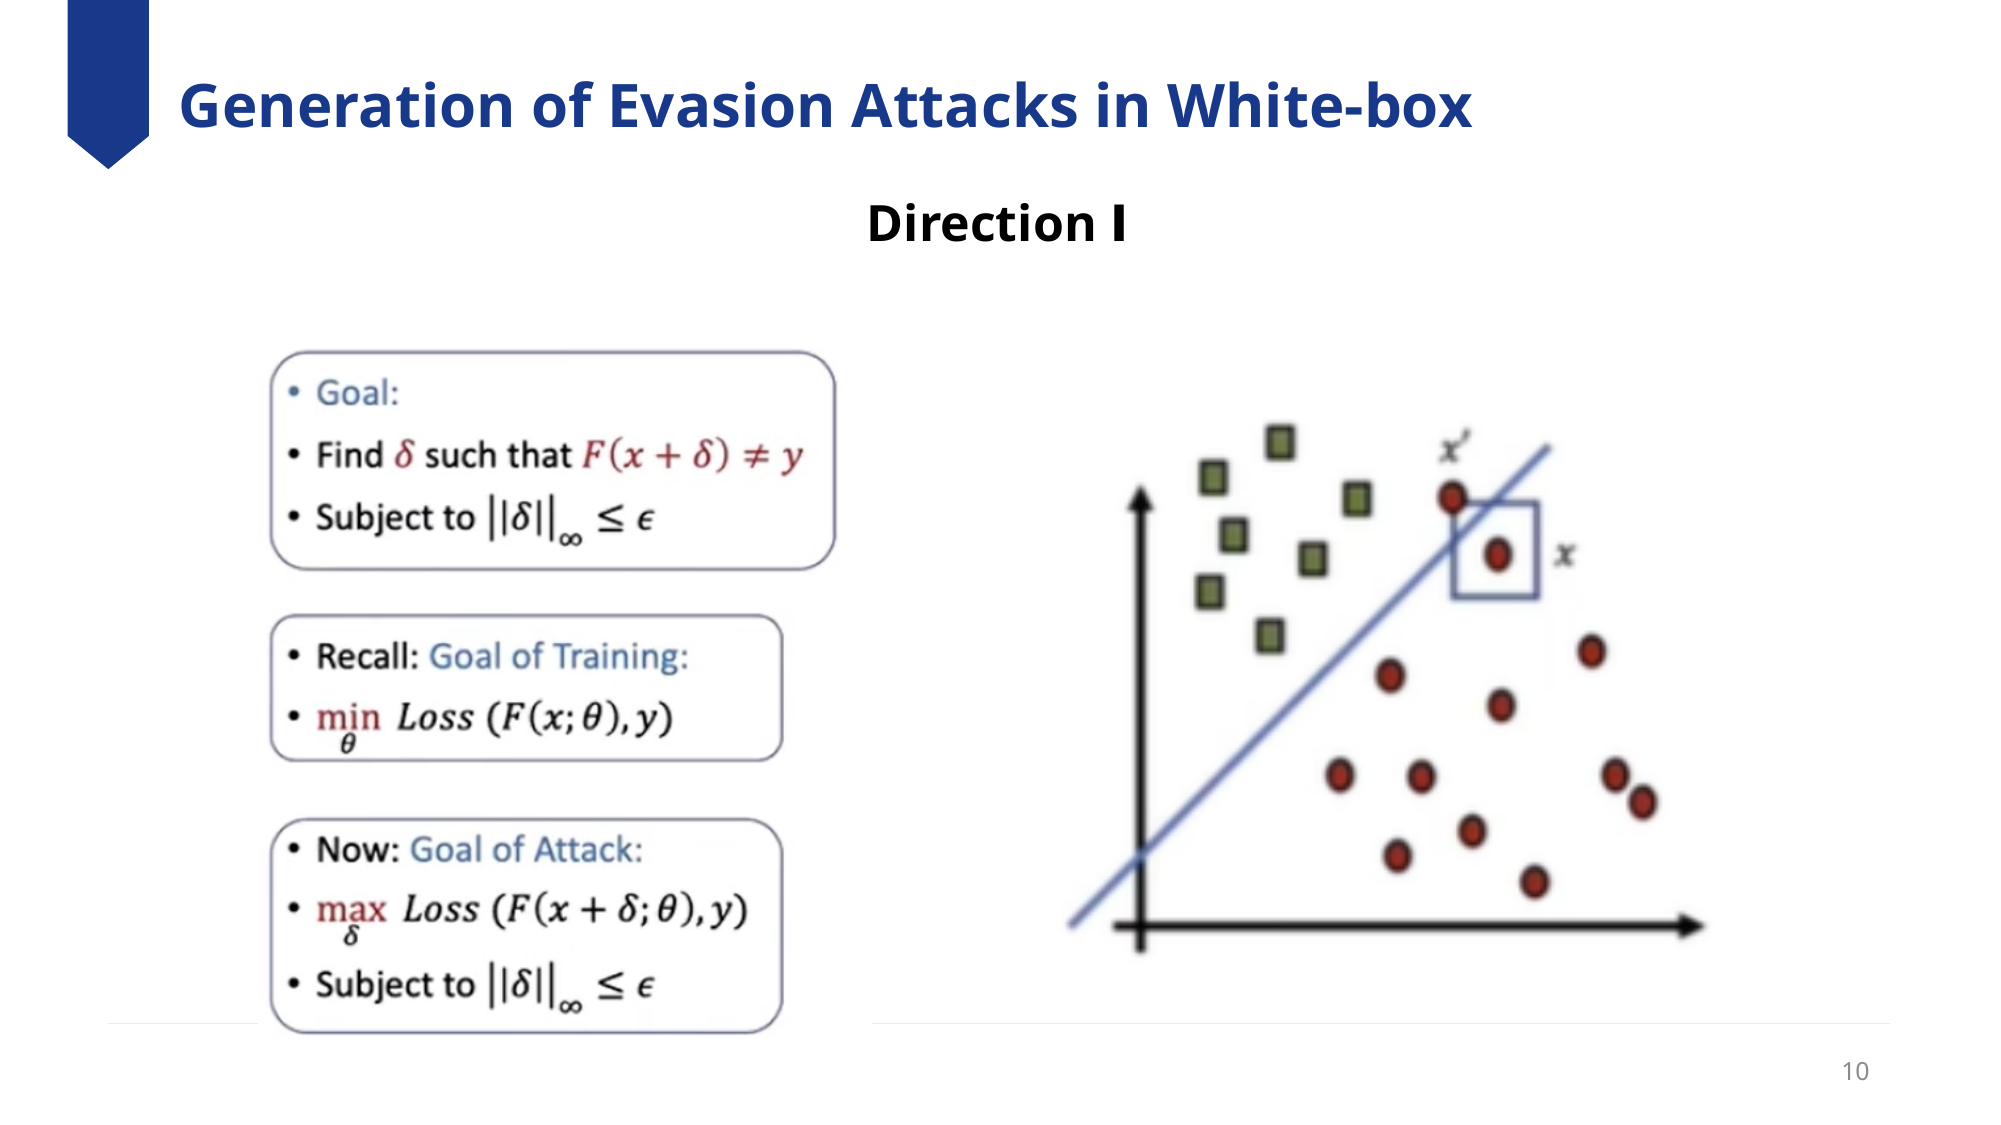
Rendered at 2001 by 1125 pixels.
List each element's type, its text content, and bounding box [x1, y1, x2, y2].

picture [258, 307, 872, 1103]
picture [1026, 418, 1787, 992]
slide_number 10 [1434, 1042, 1885, 1103]
title Generation of Evasion Attacks in White-box [178, 39, 1519, 169]
text_box Direction Ⅰ [852, 184, 1202, 260]
